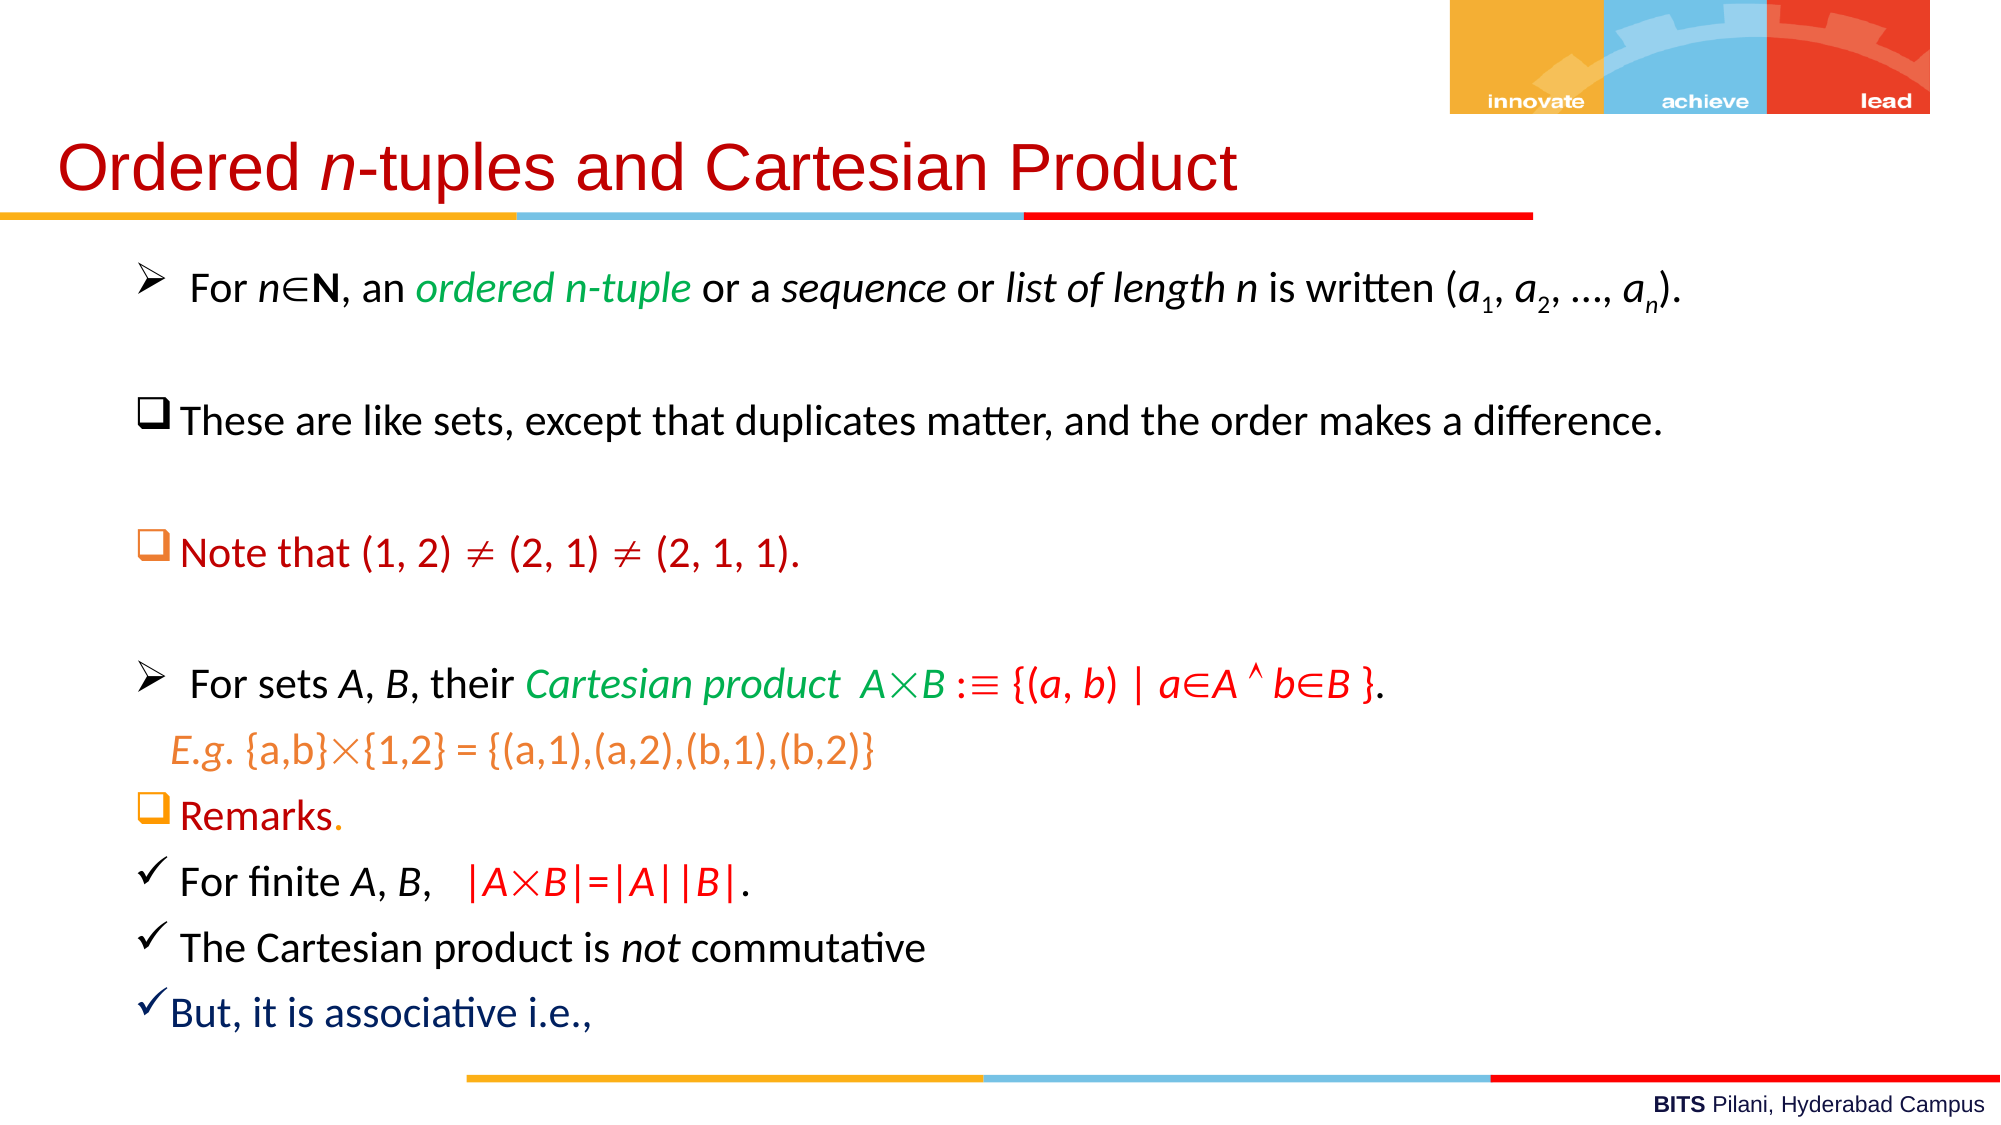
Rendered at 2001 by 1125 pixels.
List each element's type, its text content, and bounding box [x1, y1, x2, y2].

title Ordered n-tuples and Cartesian Product [42, 59, 1767, 278]
picture [1449, 0, 1930, 114]
